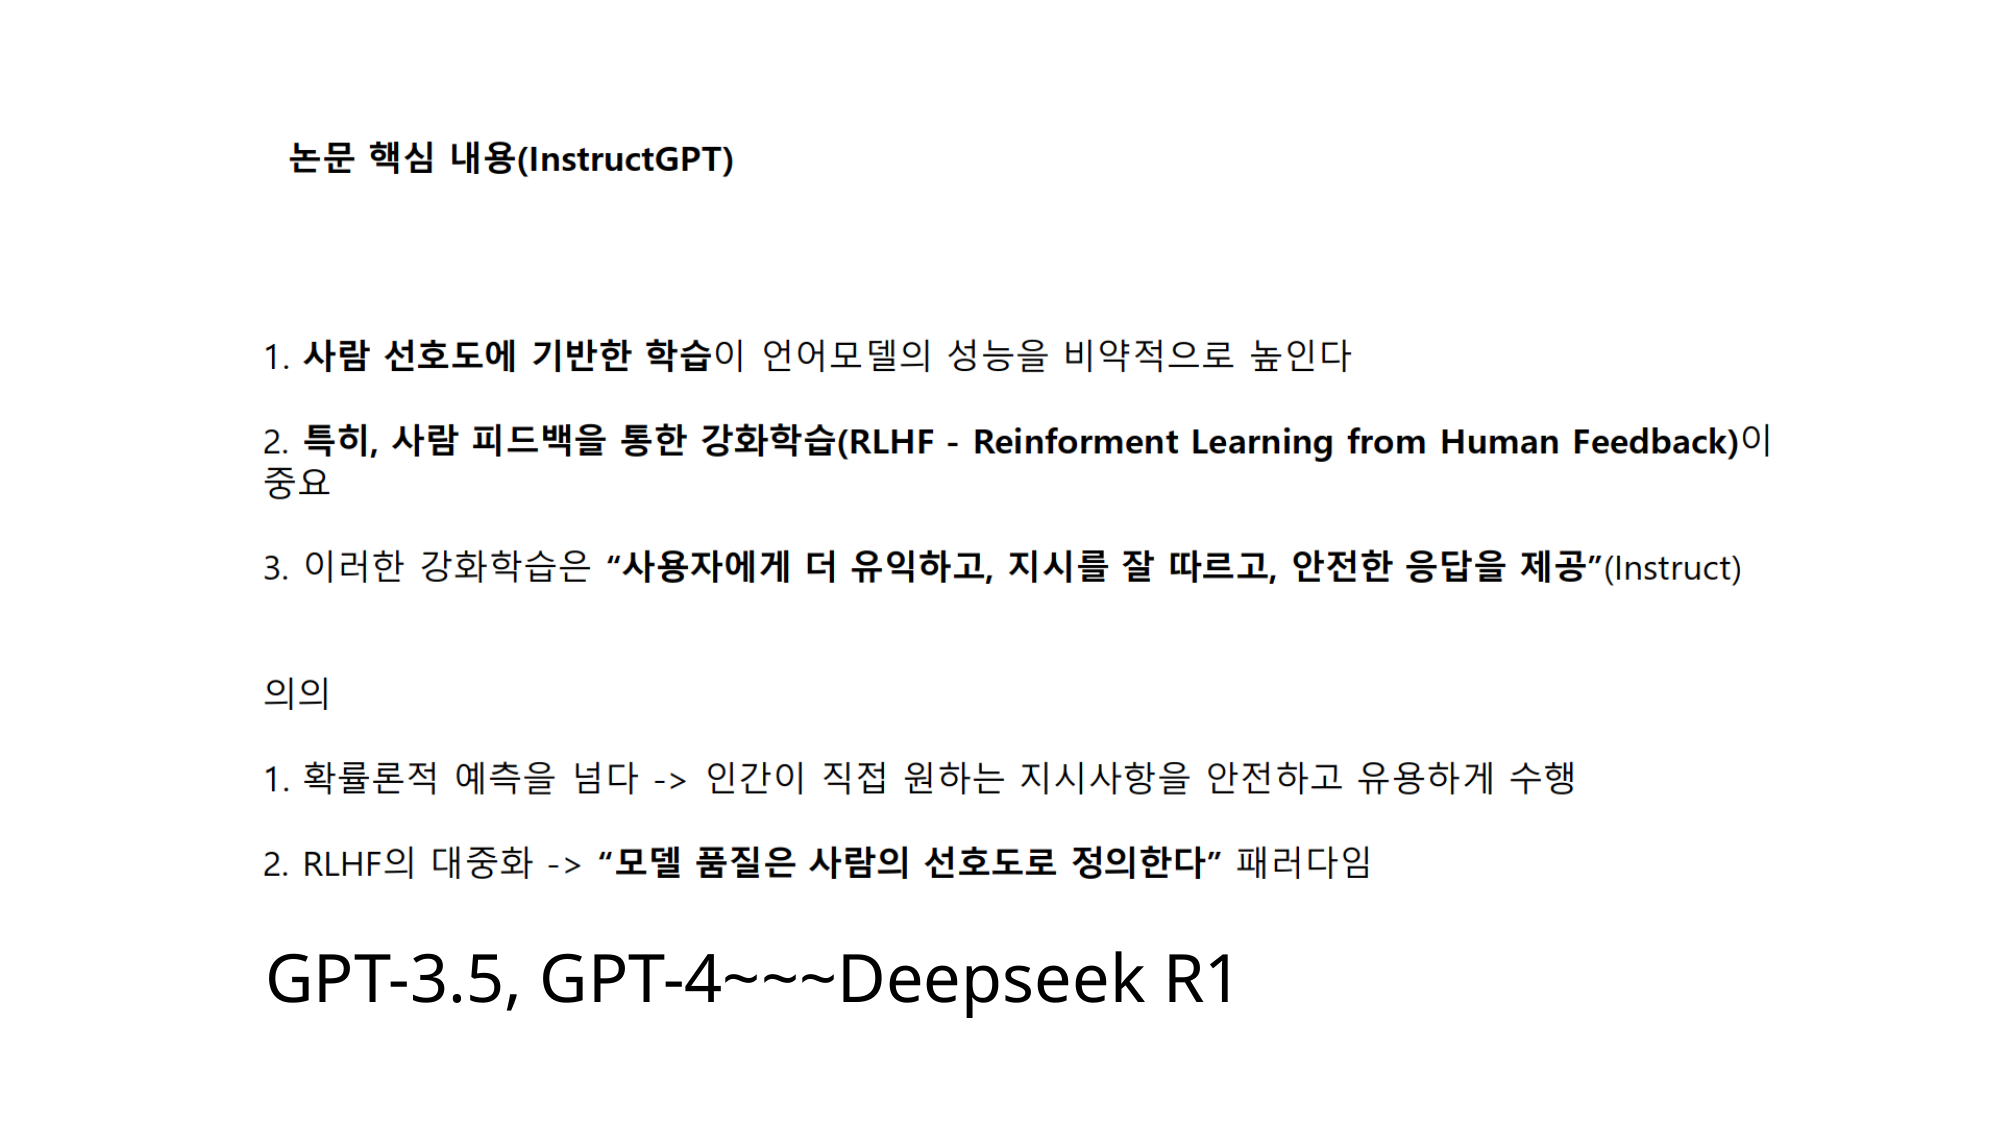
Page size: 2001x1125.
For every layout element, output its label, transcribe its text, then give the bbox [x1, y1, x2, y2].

picture [100, 28, 1960, 1075]
title GPT-3.5, GPT-4~~~Deepseek R1 [250, 872, 1976, 1090]
